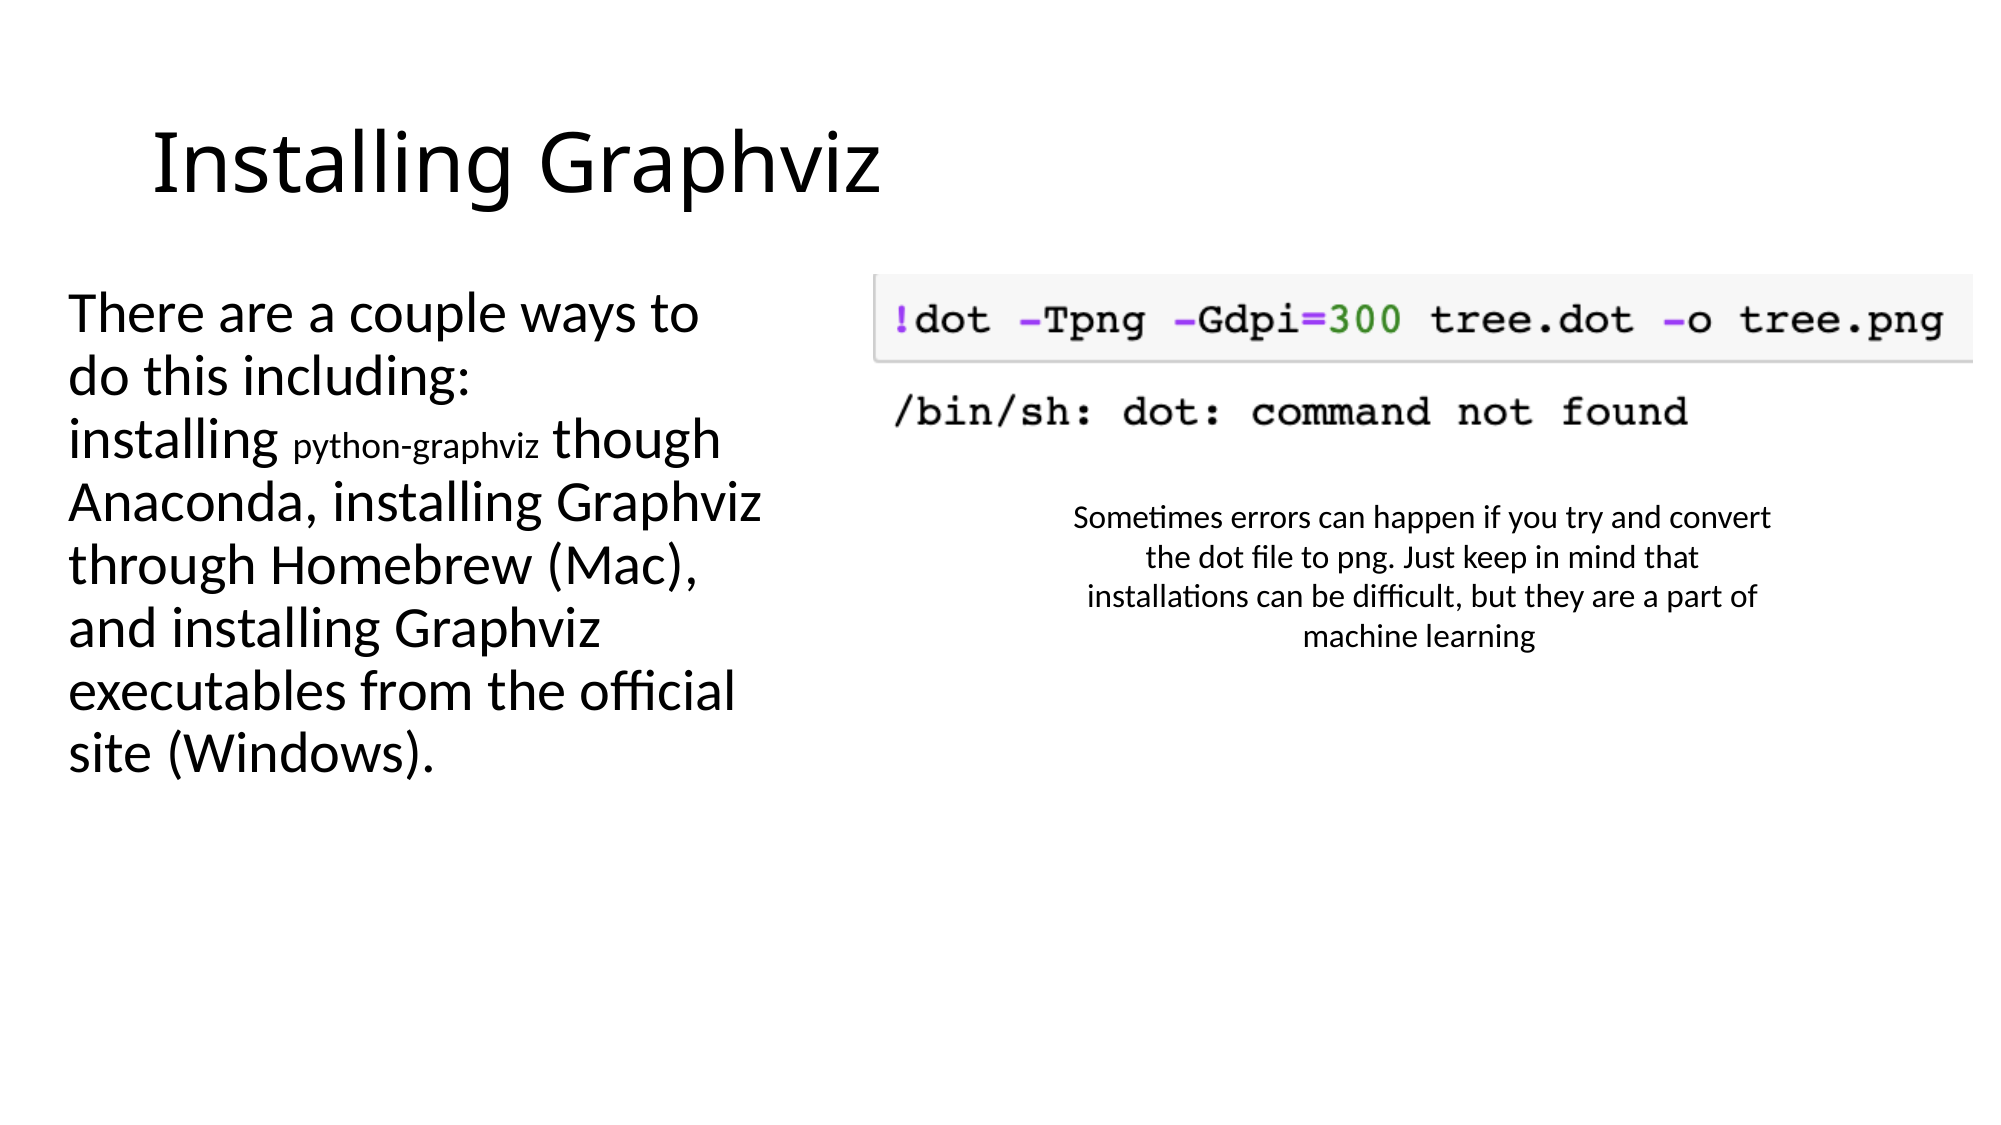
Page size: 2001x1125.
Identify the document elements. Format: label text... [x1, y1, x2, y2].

text_box Sometimes errors can happen if you try and convert the dot file to png. Just keep in mind that installations can be difficult, but they are a part of machine learning [1053, 487, 1793, 662]
list There are a couple ways to do this including: installing python-graphviz though Anaconda, installing Graphviz through Homebrew (Mac), and installing Graphviz executables from the official site (Windows). [53, 274, 783, 989]
picture [872, 274, 1973, 468]
title Installing Graphviz [137, 57, 1863, 275]
